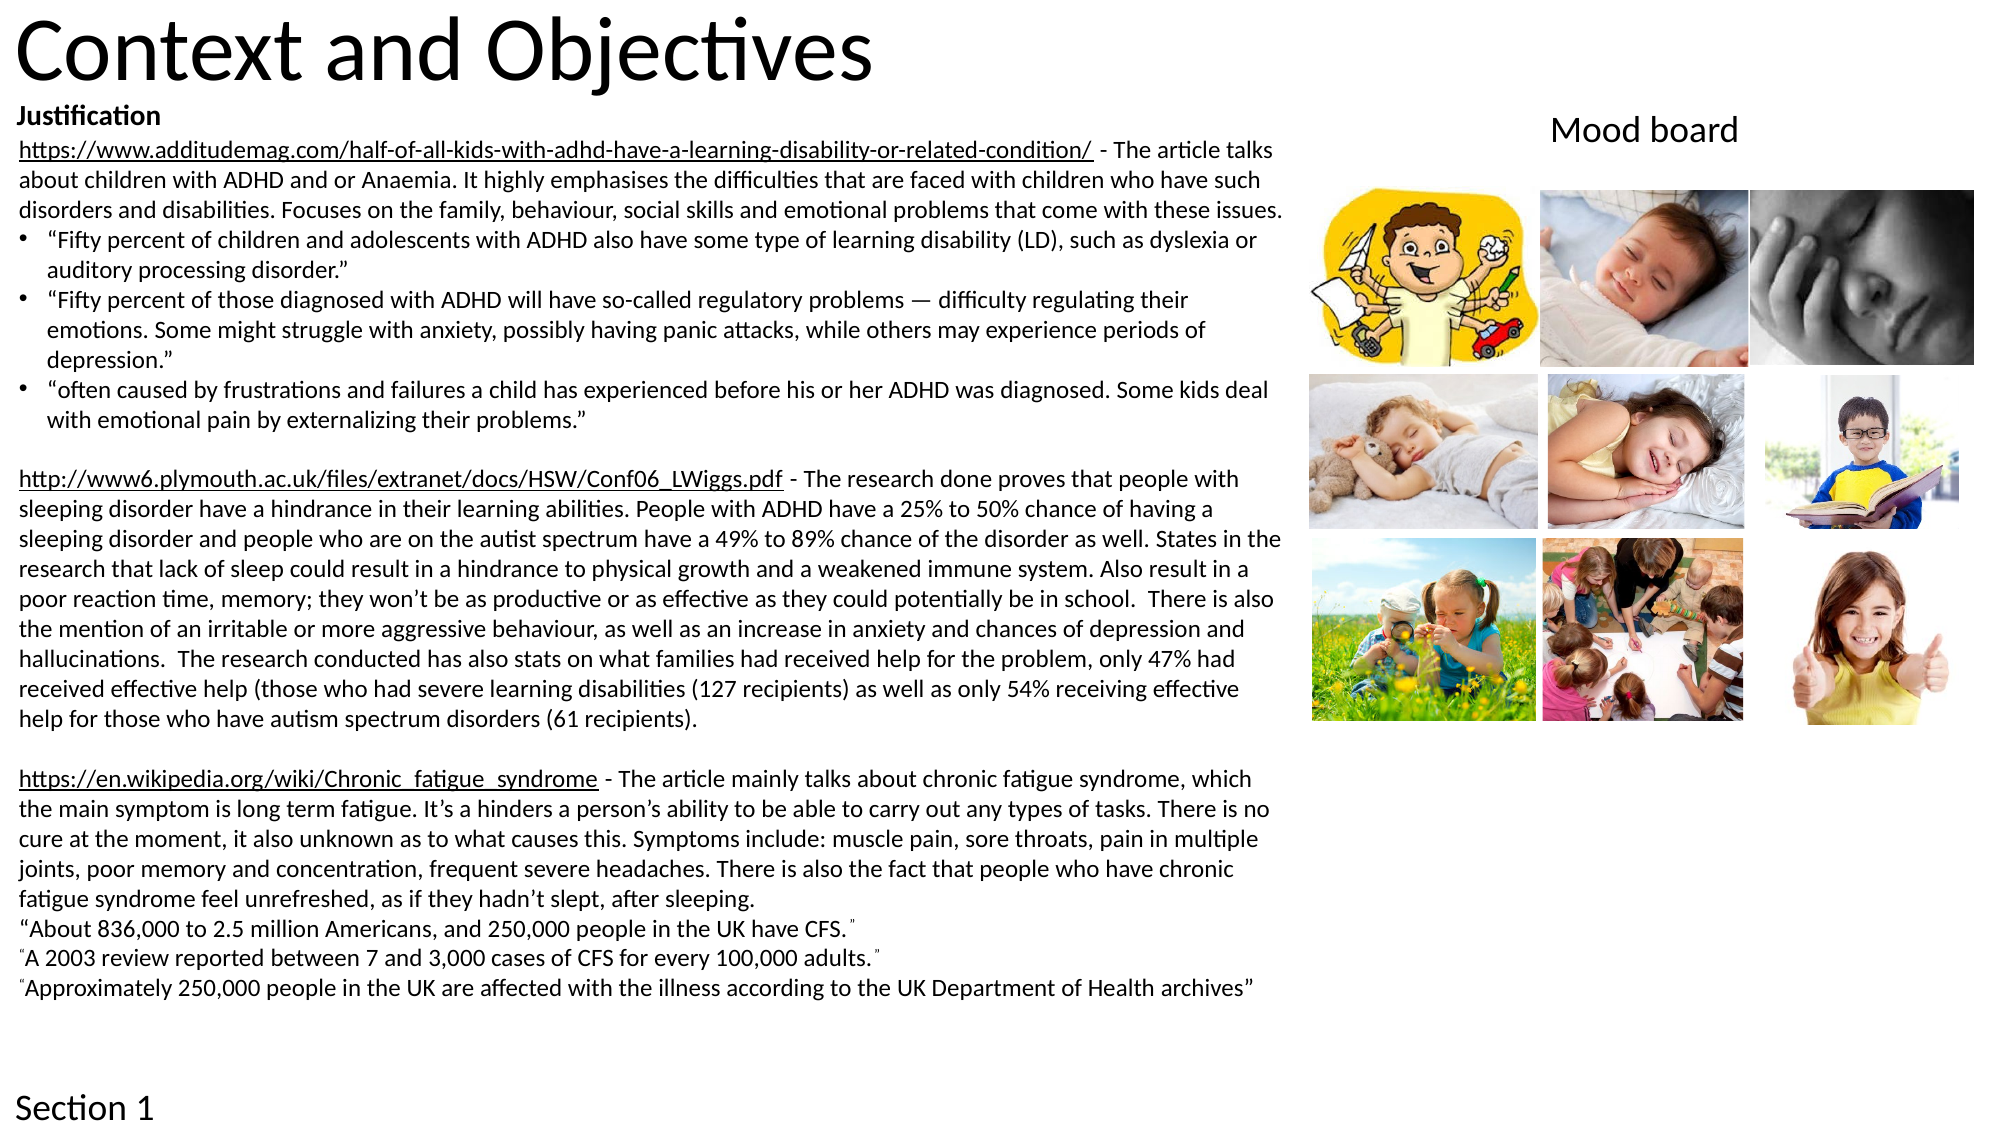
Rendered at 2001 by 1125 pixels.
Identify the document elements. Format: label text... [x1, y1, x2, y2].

text_box Mood board [1535, 97, 1758, 158]
text_box Justification [1, 88, 179, 139]
picture [1750, 190, 1974, 365]
picture [1309, 373, 1538, 529]
text_box Section 1 [0, 1075, 181, 1125]
text_box https://www.additudemag.com/half-of-all-kids-with-adhd-have-a-learning-disability-or-related-condition/ - The article talks about children with ADHD and or Anaemia. It highly emphasises the difficulties that are faced with children who have such disorders and disabilities. Focuses on the family, behaviour, social skills and emotional problems that come with these issues. “Fifty percent of children and adolescents with ADHD also have some type of learning disability (LD), such as dyslexia or auditory processing disorder.” “Fifty percent of those diagnosed with ADHD will have so-called regulatory problems — difficulty regulating their emotions. Some might struggle with anxiety, possibly having panic attacks, while others may experience periods of depression.” “often caused by frustrations and failures a child has experienced before his or her ADHD was diagnosed. Some kids deal with emotional pain by externalizing their problems.” http://www6.plymouth.ac.uk/files/extranet/docs/HSW/Conf06_LWiggs.pdf - The research done proves that people with sleeping disorder have a hindrance in their learning abilities. People with ADHD have a 25% to 50% chance of having a sleeping disorder and people who are on the autist spectrum have a 49% to 89% chance of the disorder as well. States in the research that lack of sleep could result in a hindrance to physical growth and a weakened immune system. Also result in a poor reaction time, memory; they won’t be as productive or as effective as they could potentially be in school. There is also the mention of an irritable or more aggressive behaviour, as well as an increase in anxiety and chances of depression and hallucinations. The research conducted has also stats on what families had received help for the problem, only 47% had received effective help (those who had severe learning disabilities (127 recipients) as well as only 54% receiving effective help for those who have autism spectrum disorders (61 recipients). https://en.wikipedia.org/wiki/Chronic_fatigue_syndrome - The article mainly talks about chronic fatigue syndrome, which the main symptom is long term fatigue. It’s a hinders a person’s ability to be able to carry out any types of tasks. There is no cure at the moment, it also unknown as to what causes this. Symptoms include: muscle pain, sore throats, pain in multiple joints, poor memory and concentration, frequent severe headaches. There is also the fact that people who have chronic fatigue syndrome feel unrefreshed, as if they hadn’t slept, after sleeping. “About 836,000 to 2.5 million Americans, and 250,000 people in the UK have CFS.” “A 2003 review reported between 7 and 3,000 cases of CFS for every 100,000 adults.” “Approximately 250,000 people in the UK are affected with the illness according to the UK Department of Health archives” [3, 126, 1306, 1010]
picture [1547, 373, 1745, 529]
picture [1772, 538, 1959, 725]
picture [1312, 538, 1536, 721]
picture [1765, 375, 1959, 529]
title Context and Objectives [0, 0, 1725, 159]
picture [1542, 538, 1744, 721]
picture [1309, 185, 1749, 367]
